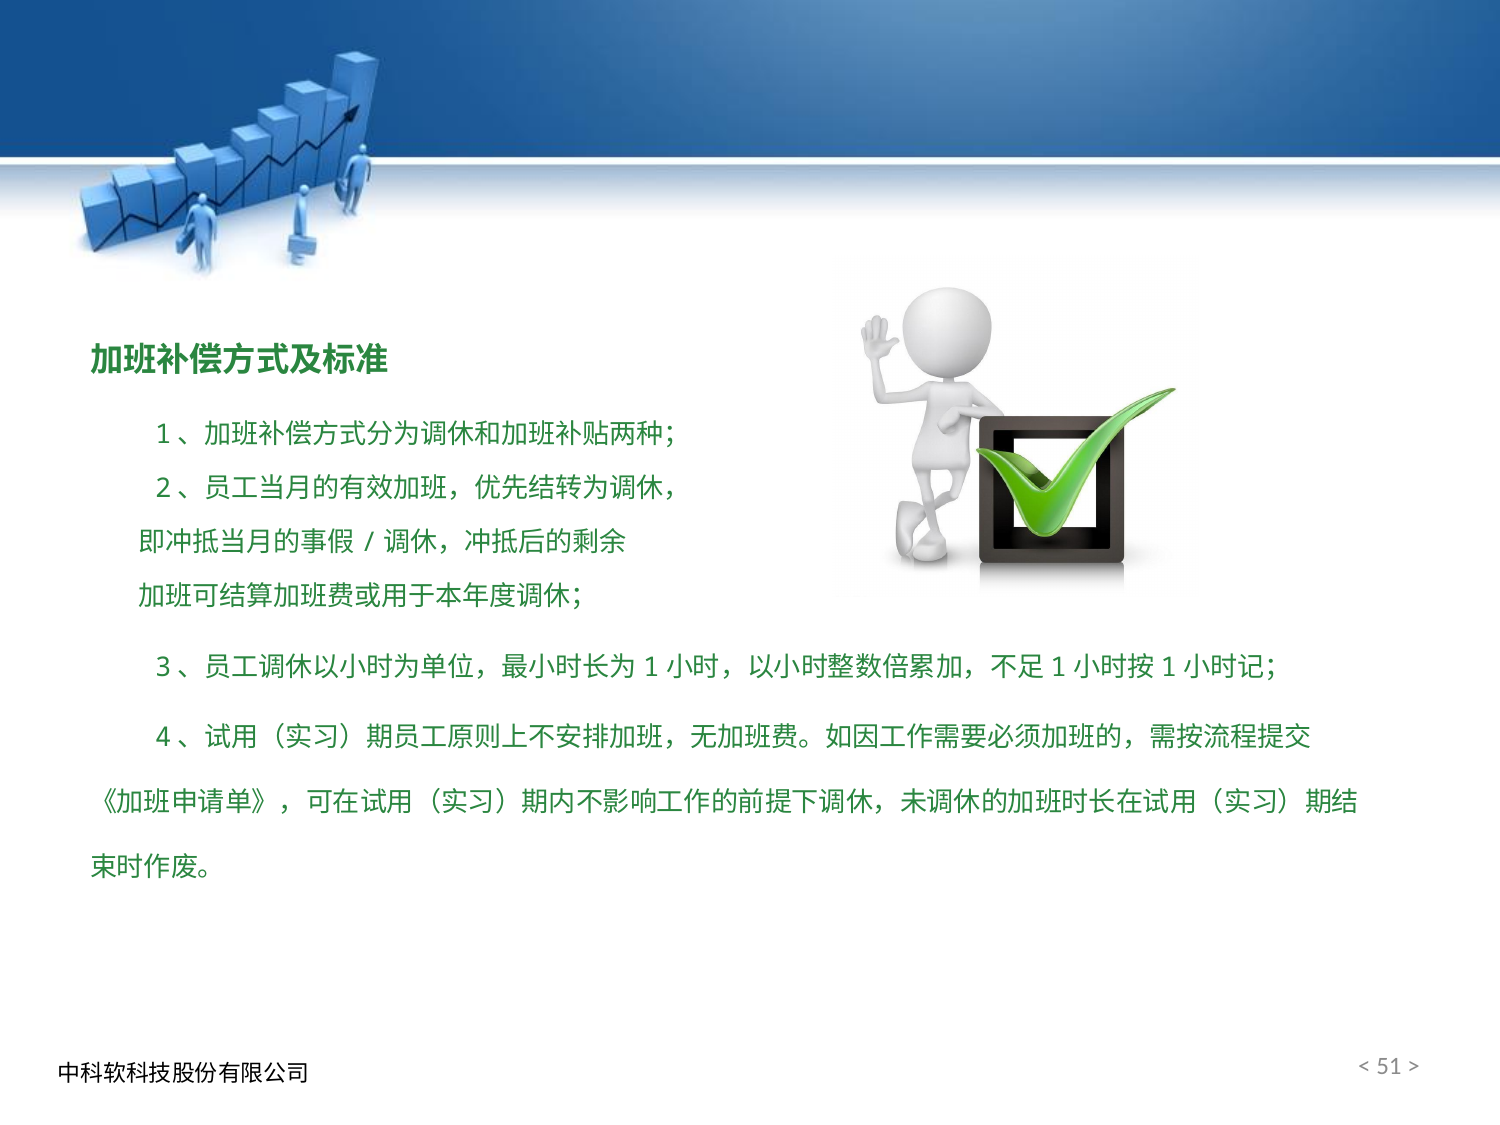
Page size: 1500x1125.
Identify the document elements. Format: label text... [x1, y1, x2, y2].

picture [0, 0, 1500, 1125]
list 加班补偿方式及标准 1、加班补偿方式分为调休和加班补贴两种； 2、员工当月的有效加班，优先结转为调休， 即冲抵当月的事假/调休，冲抵后的剩余 加班可结算加班费或用于本年度调休； 3、员工调休以小时为单位，最小时长为1小时，以小时整数倍累加，不足1小时按1小时记； 4、试用（实习）期员工原则上不安排加班，无加班费。如因工作需要必须加班的，需按流程提交《加班申请单》，可在试用（实习）期内不影响工作的前提下调休，未调休的加班时长在试用（实习）期结束时作废。 [75, 290, 1376, 1005]
